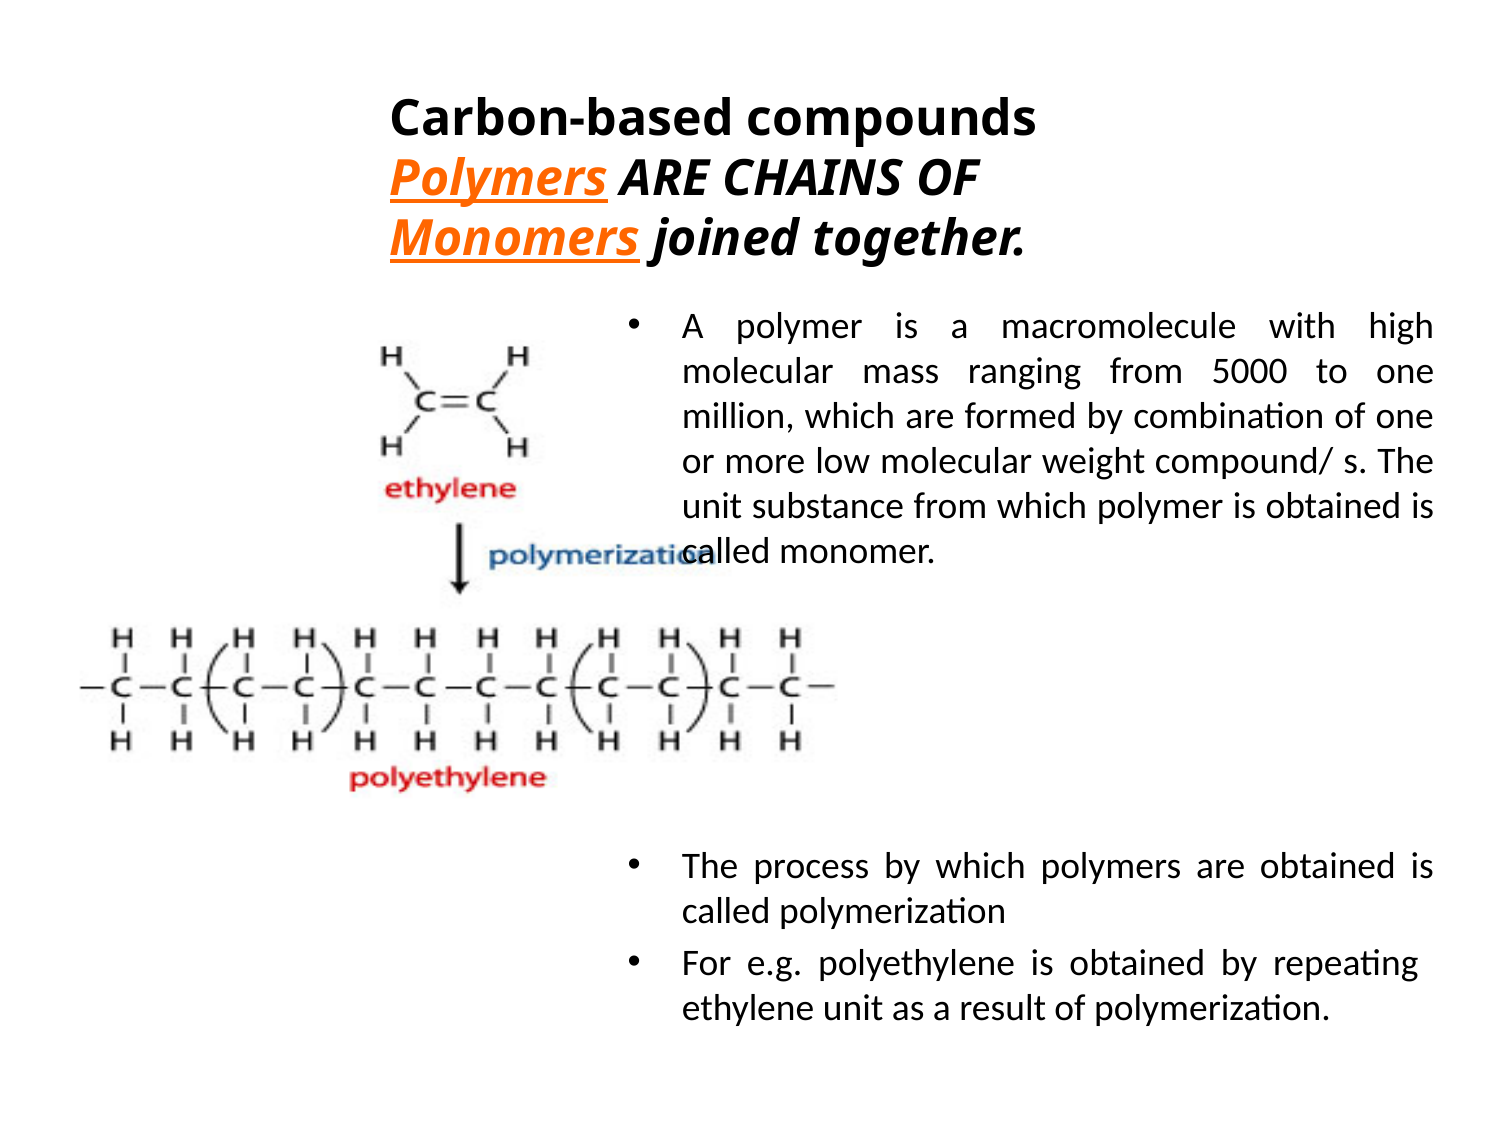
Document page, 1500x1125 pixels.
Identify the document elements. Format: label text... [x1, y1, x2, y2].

list A polymer is a macromolecule with high molecular mass ranging from 5000 to one million, which are formed by combination of one or more low molecular weight compound/ s. The unit substance from which polymer is obtained is called monomer. The process by which polymers are obtained is called polymerization For e.g. polyethylene is obtained by repeating ethylene unit as a result of polymerization. [612, 293, 1450, 1038]
picture [37, 338, 882, 801]
text_box Carbon-based compounds Polymers ARE CHAINS OF Monomers joined together. [374, 78, 1125, 273]
